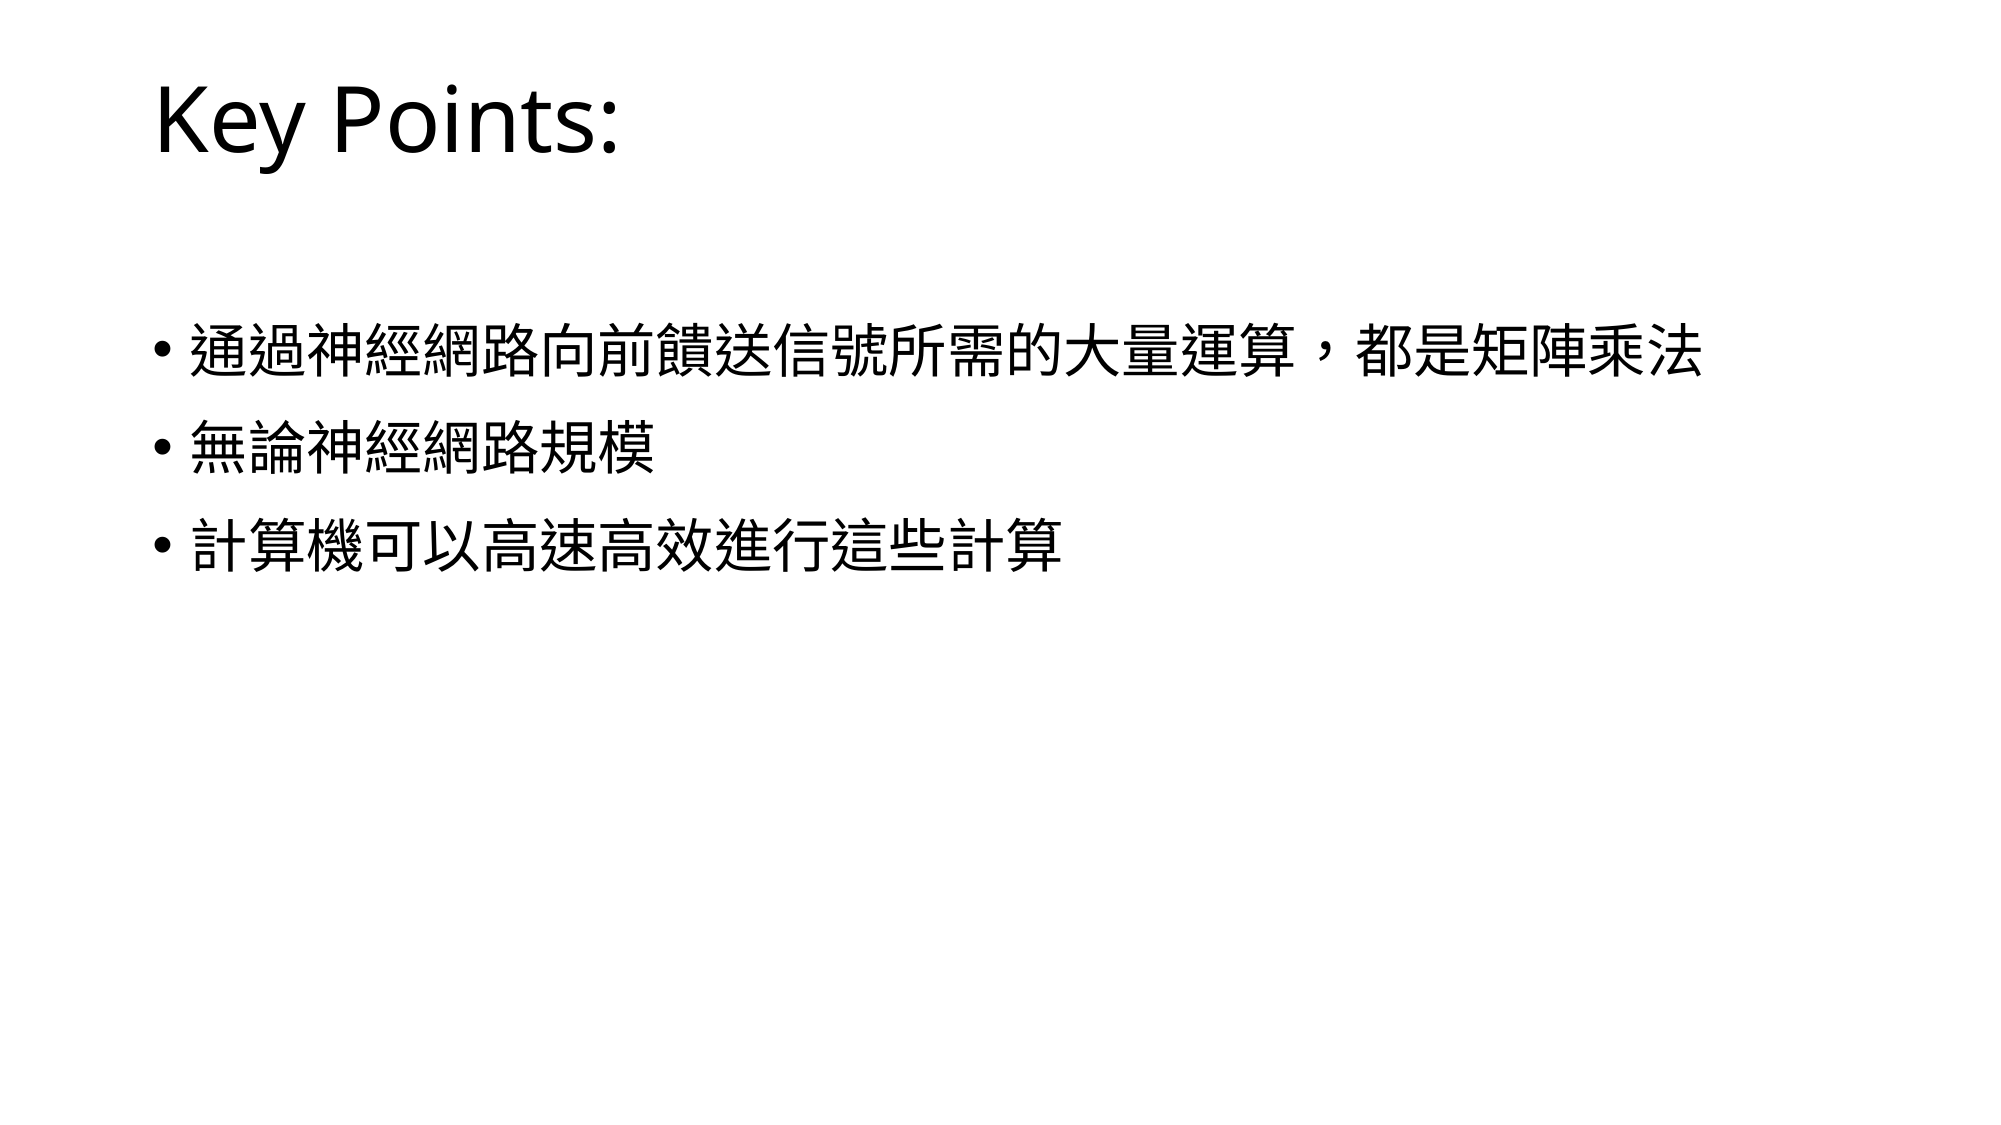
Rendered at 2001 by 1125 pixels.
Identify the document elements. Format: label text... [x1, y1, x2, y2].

list 通過神經網路向前饋送信號所需的大量運算，都是矩陣乘法 無論神經網路規模 計算機可以高速高效進行這些計算 [137, 299, 1863, 1014]
title Key Points: [137, 59, 1863, 185]
